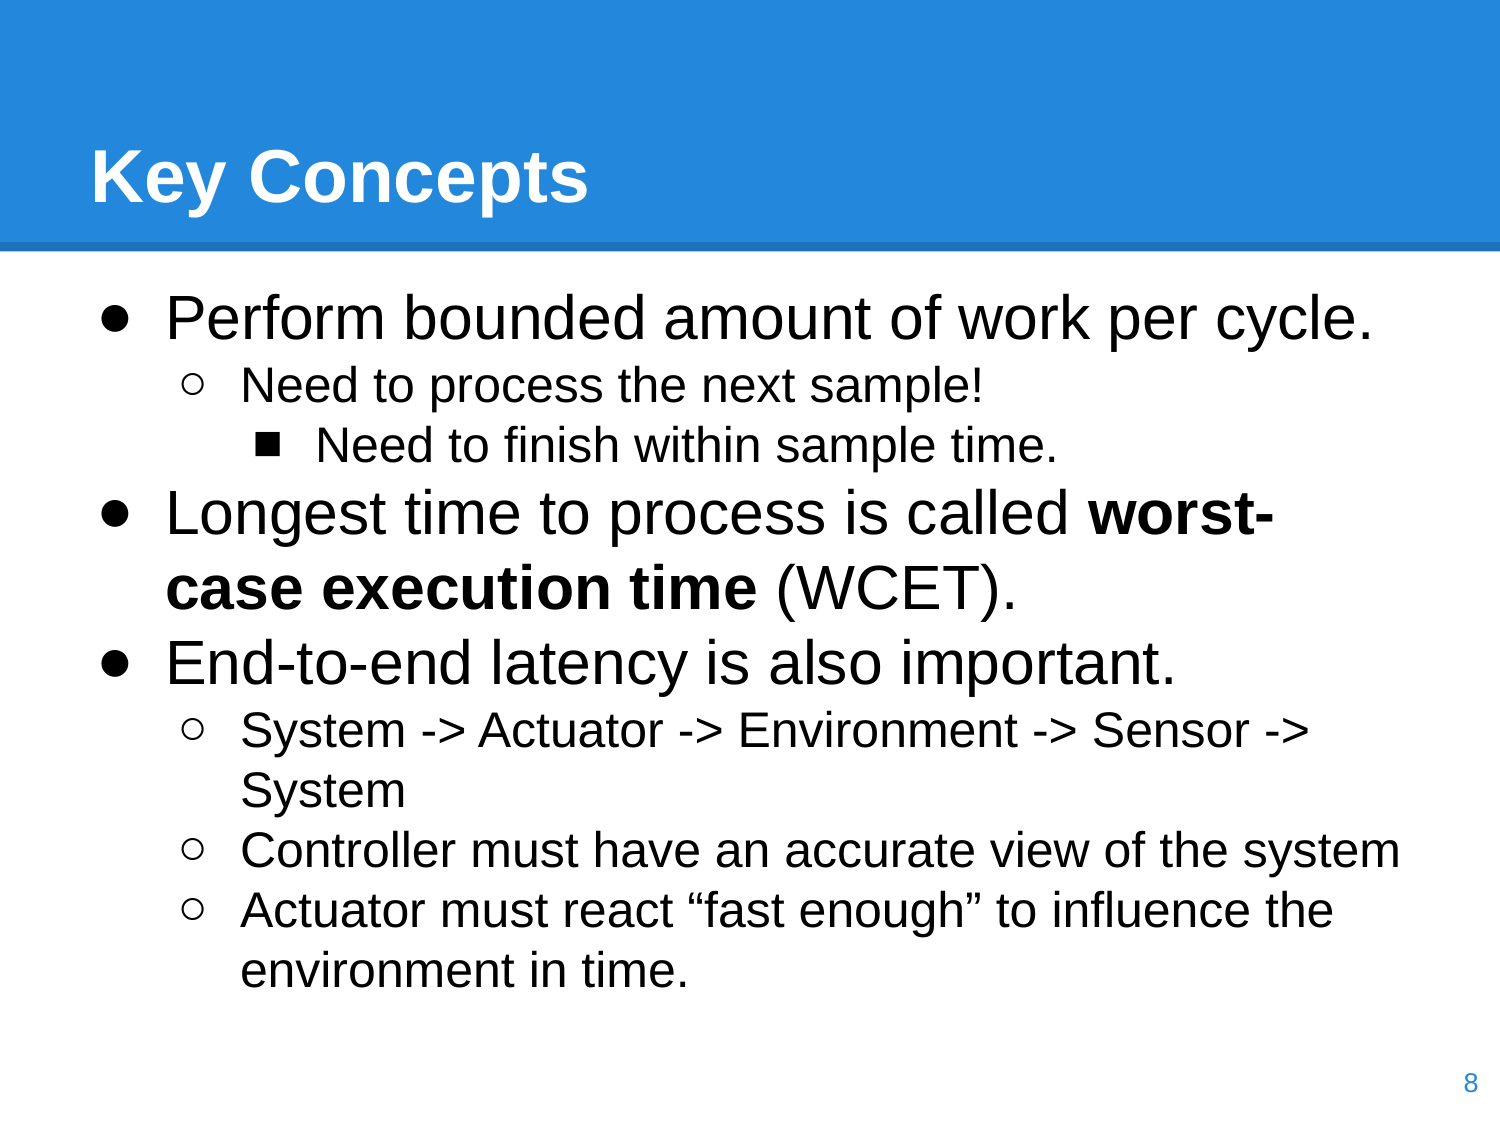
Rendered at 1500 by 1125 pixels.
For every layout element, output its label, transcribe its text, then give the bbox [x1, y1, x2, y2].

list Perform bounded amount of work per cycle. Need to process the next sample! Need to finish within sample time. Longest time to process is called worst-case execution time (WCET). End-to-end latency is also important. System -> Actuator -> Environment -> Sensor -> System Controller must have an accurate view of the system Actuator must react “fast enough” to influence the environment in time. [75, 262, 1425, 1078]
slide_number ‹#› [1403, 1038, 1494, 1125]
title Key Concepts [75, 45, 1425, 233]
